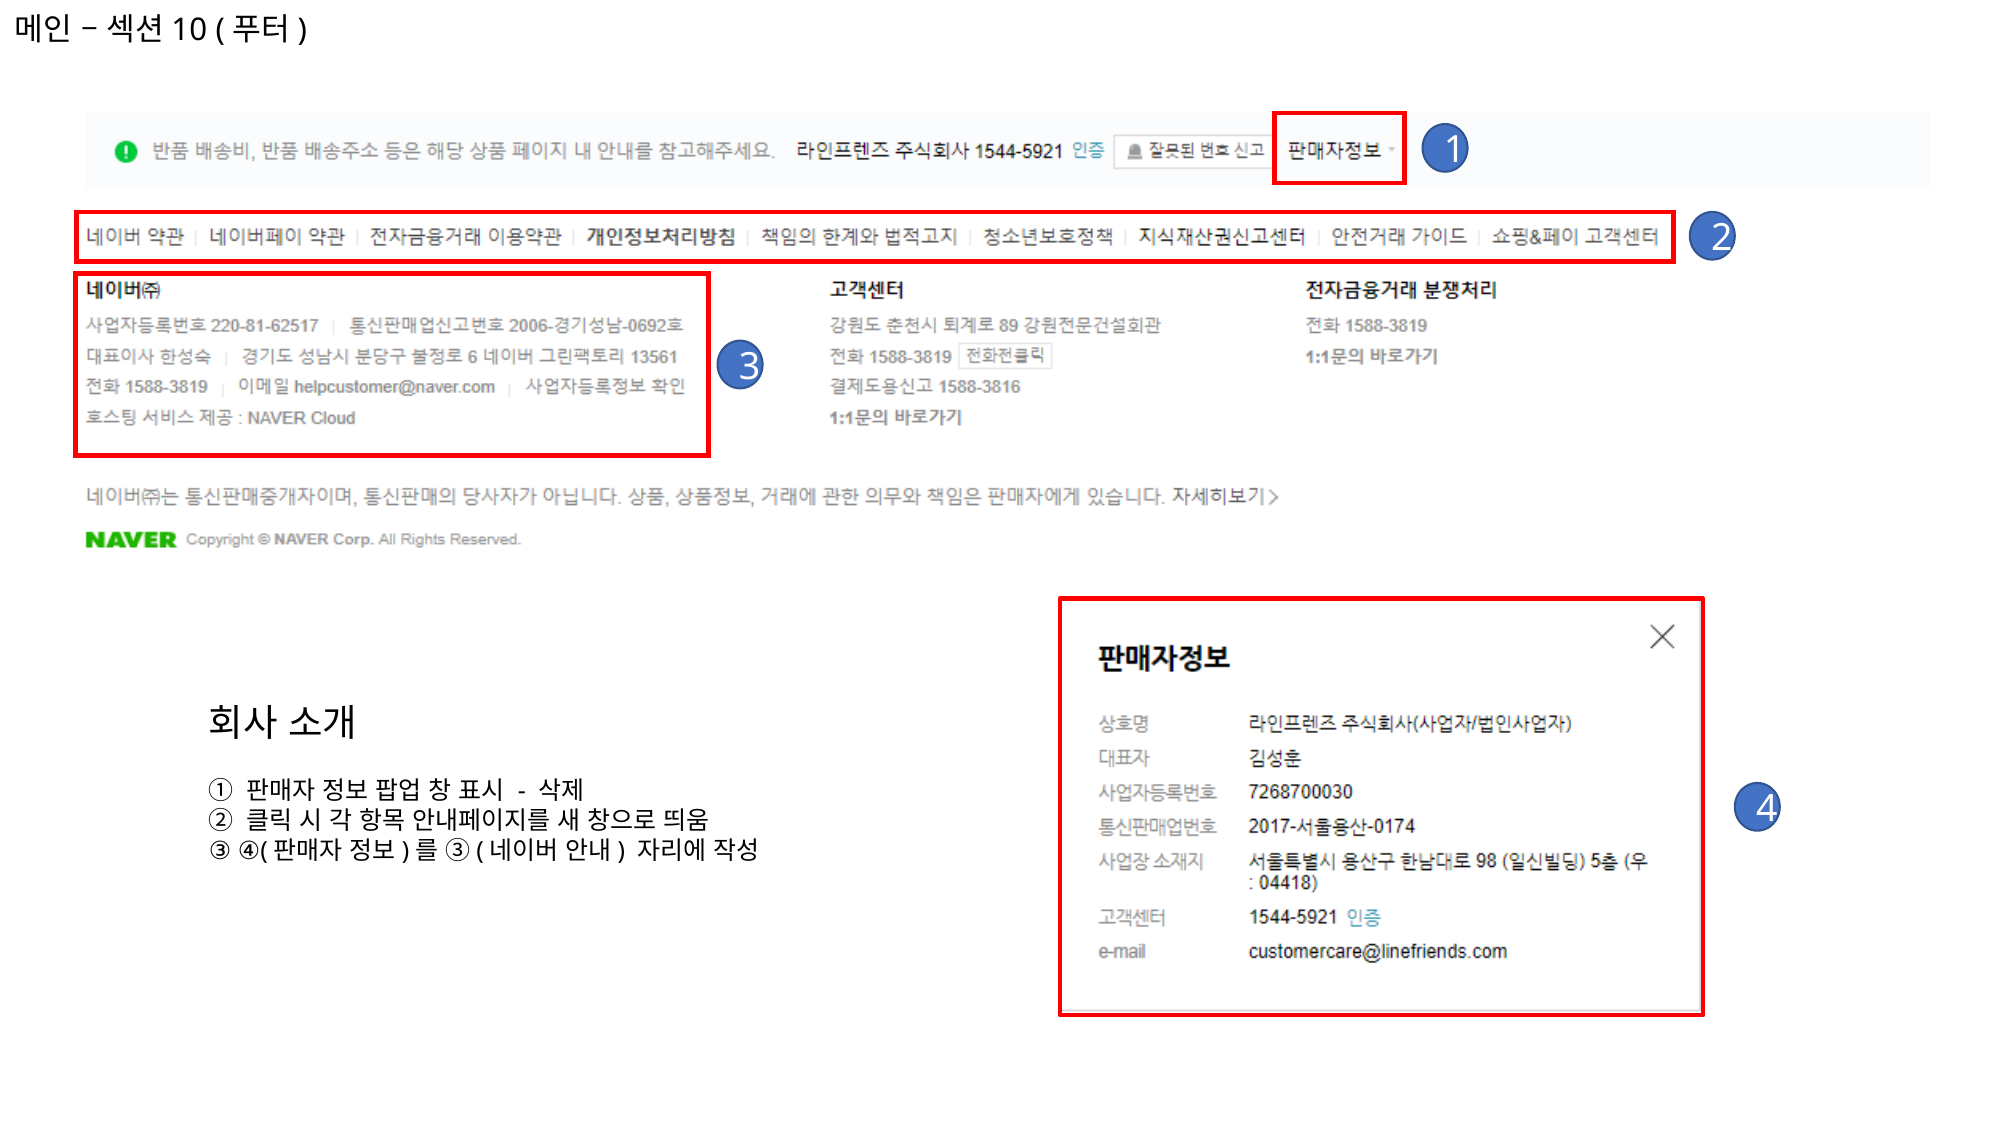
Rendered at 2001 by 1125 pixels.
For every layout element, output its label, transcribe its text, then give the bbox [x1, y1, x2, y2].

text_box 회사 소개 ① 판매자 정보 팝업 창 표시 - 삭제 ② 클릭 시 각 항목 안내페이지를 새 창으로 띄움 ③ ④(판매자 정보)를 ③(네이버 안내) 자리에 작성 [194, 692, 775, 872]
picture [0, 77, 2000, 1014]
text_box 메인 – 섹션10 (푸터) [0, 2, 375, 55]
text_box 4 [1733, 781, 1781, 832]
